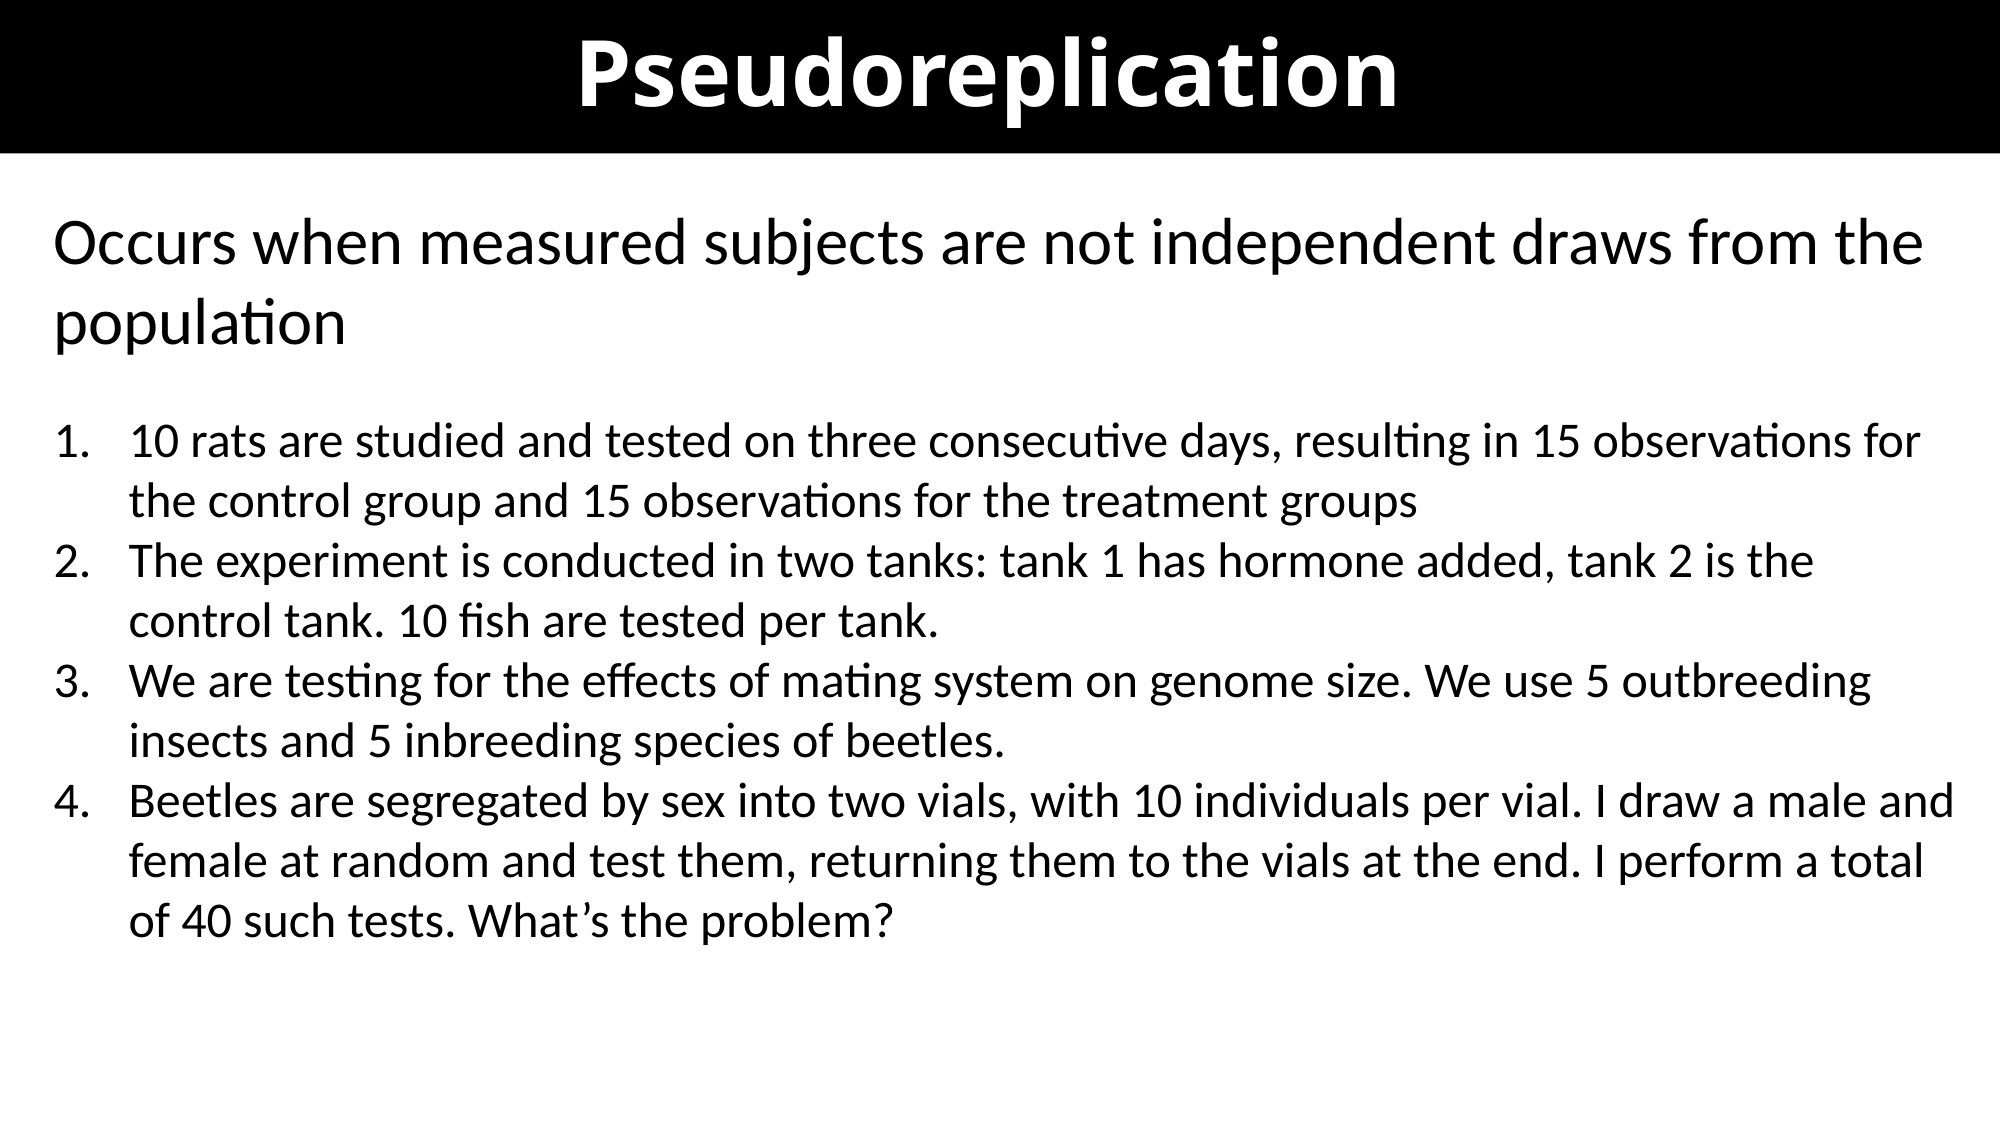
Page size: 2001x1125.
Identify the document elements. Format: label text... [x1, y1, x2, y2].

text_box Occurs when measured subjects are not independent draws from the population 10 rats are studied and tested on three consecutive days, resulting in 15 observations for the control group and 15 observations for the treatment groups The experiment is conducted in two tanks: tank 1 has hormone added, tank 2 is the control tank. 10 fish are tested per tank. We are testing for the effects of mating system on genome size. We use 5 outbreeding insects and 5 inbreeding species of beetles. Beetles are segregated by sex into two vials, with 10 individuals per vial. I draw a male and female at random and test them, returning them to the vials at the end. I perform a total of 40 such tests. What’s the problem? [38, 190, 1973, 956]
title Pseudoreplication [0, 0, 2000, 154]
